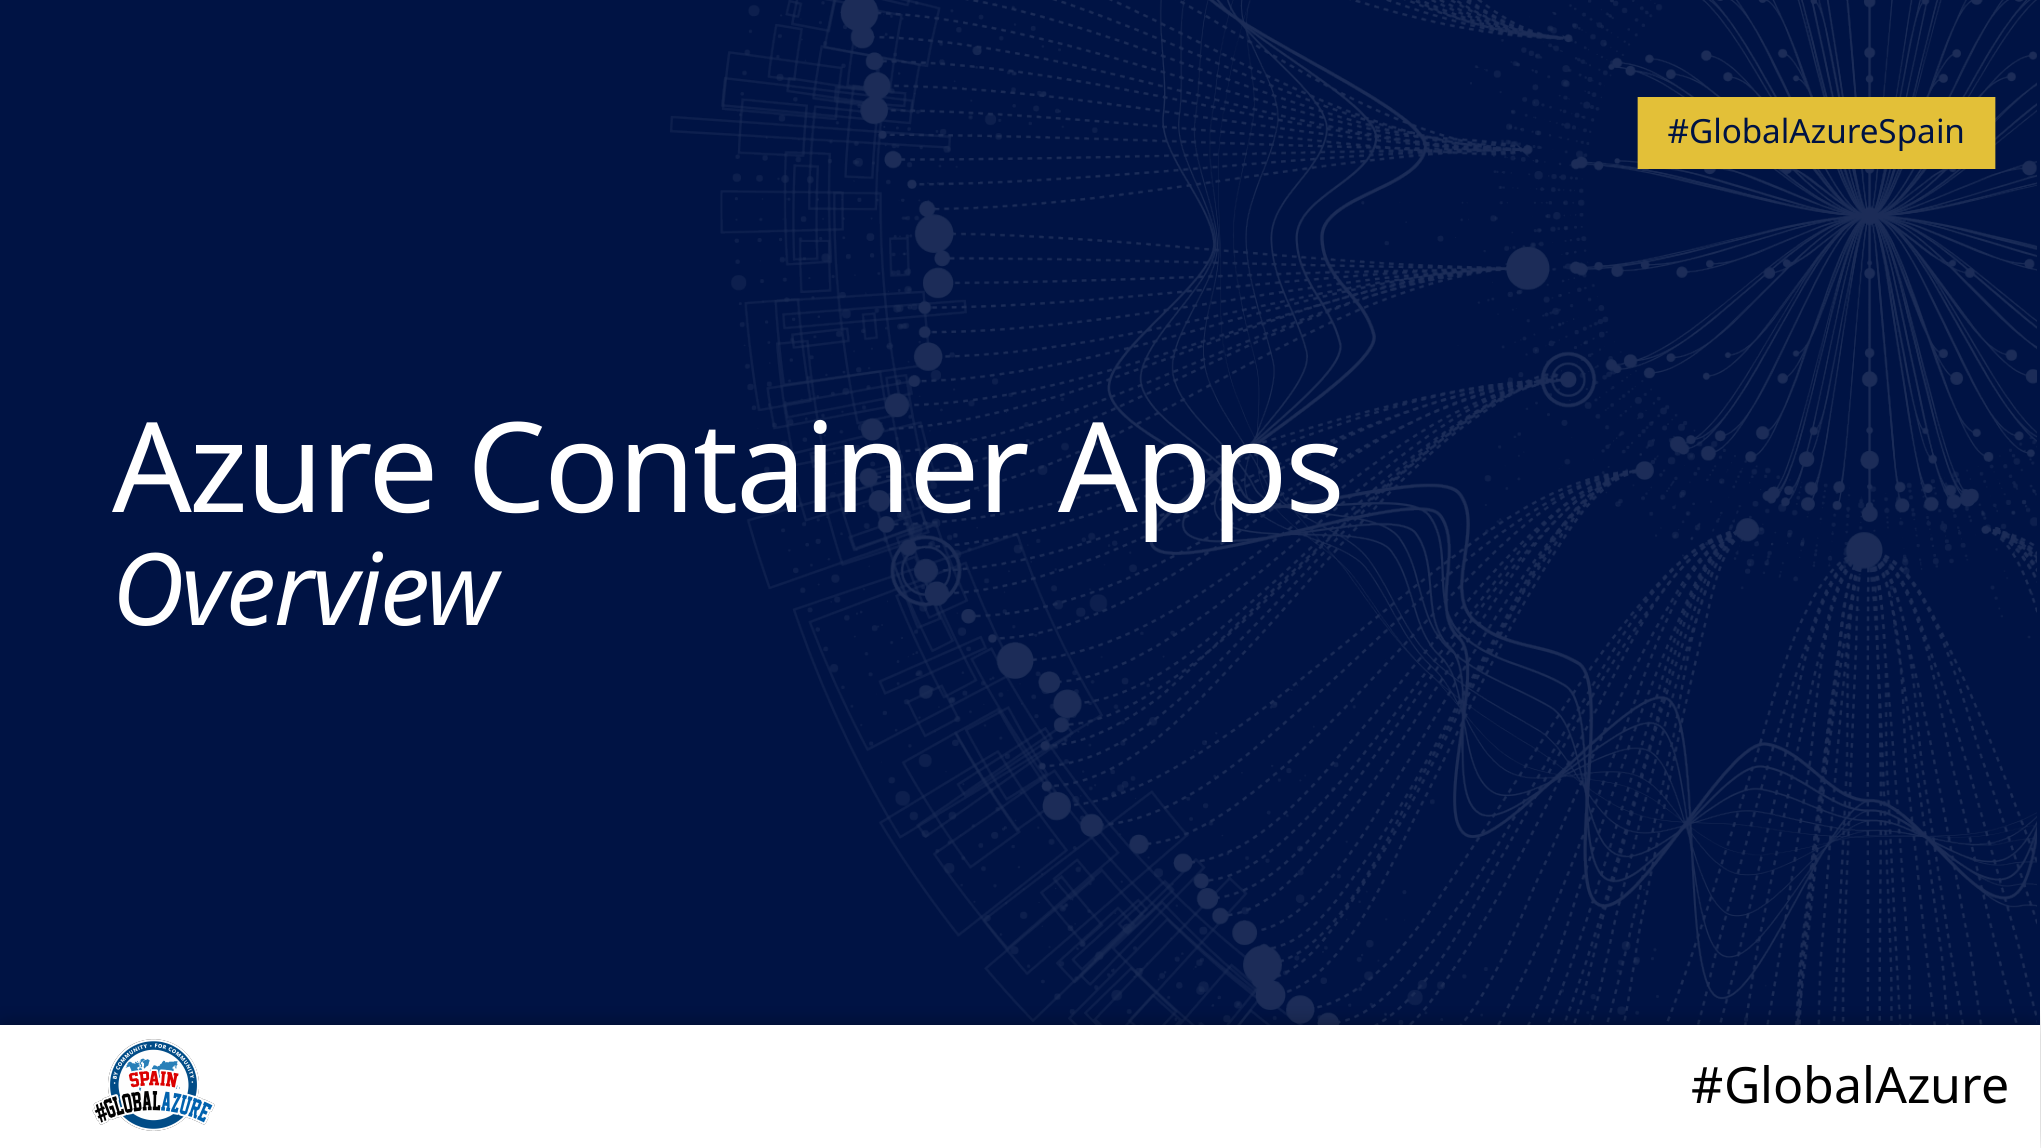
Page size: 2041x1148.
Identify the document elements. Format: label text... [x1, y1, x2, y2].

picture [91, 1037, 216, 1134]
title Azure Container Apps Overview [88, 346, 1624, 649]
